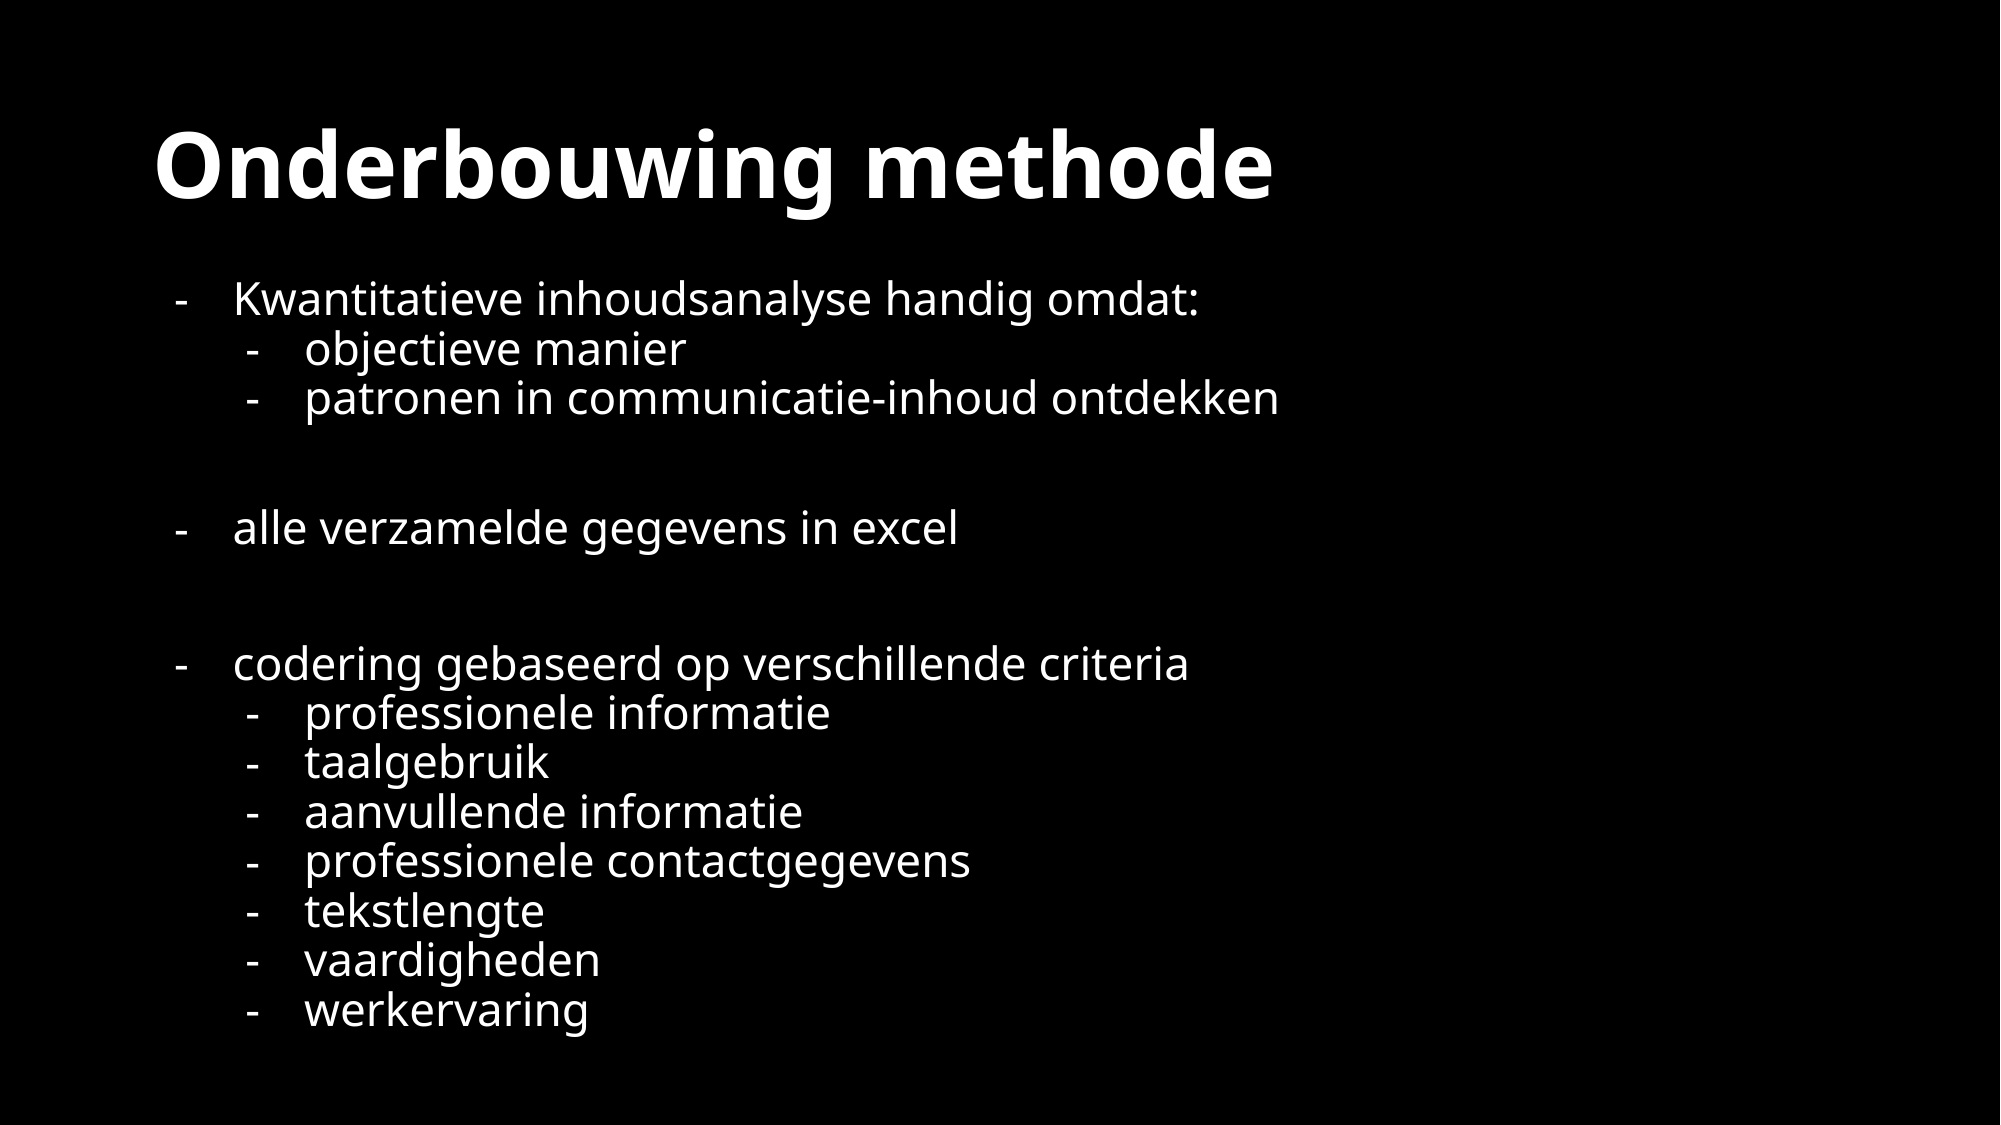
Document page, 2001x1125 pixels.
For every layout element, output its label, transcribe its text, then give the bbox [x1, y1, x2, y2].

title Onderbouwing methode [137, 59, 1863, 278]
list Kwantitatieve inhoudsanalyse handig omdat: objectieve manier patronen in communicatie-inhoud ontdekken alle verzamelde gegevens in excel codering gebaseerd op verschillende criteria professionele informatie taalgebruik aanvullende informatie professionele contactgegevens tekstlengte vaardigheden werkervaring [146, 268, 1581, 1050]
